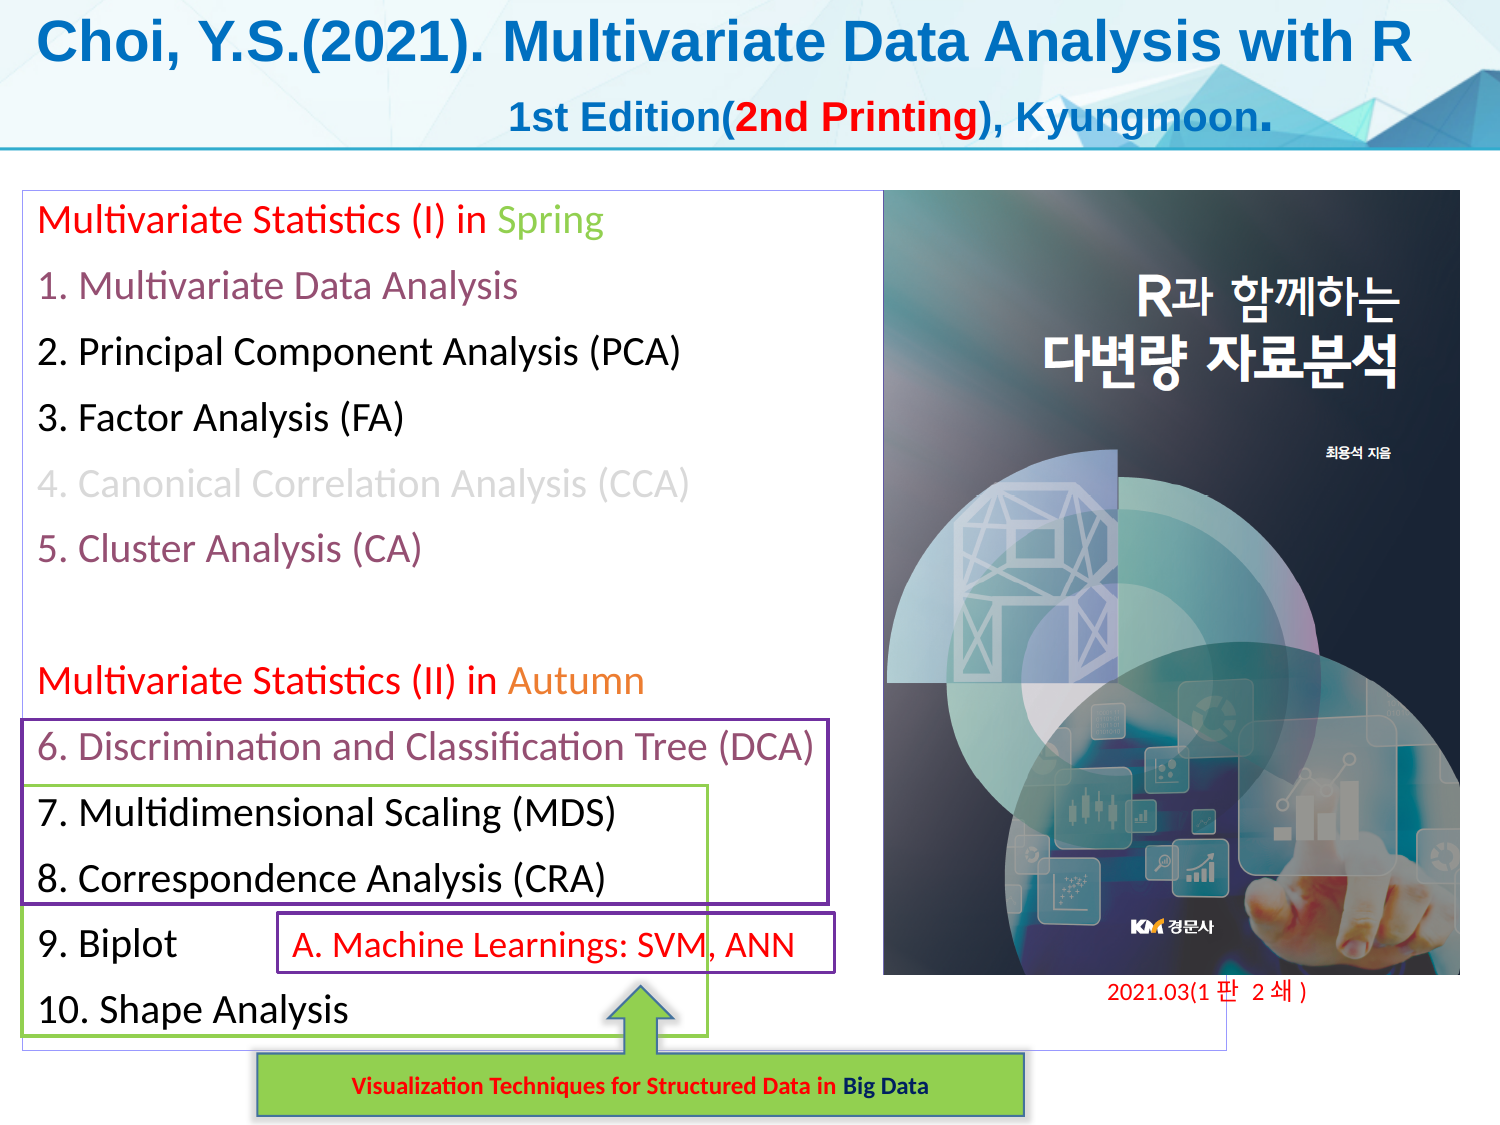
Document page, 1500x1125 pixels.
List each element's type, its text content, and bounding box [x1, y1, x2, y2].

text_box [21, 905, 708, 1037]
text_box 2021.03(1판 2쇄) [1092, 976, 1435, 1013]
text_box [21, 718, 829, 905]
text_box Choi, Y.S.(2021). Multivariate Data Analysis with R 1st Edition(2nd Printing), Kyungmoon. [22, 17, 1460, 121]
text_box A. Machine Learnings: SVM, ANN [277, 912, 835, 973]
text_box Visualization Techniques for Structured Data in Big Data [256, 984, 1025, 1117]
picture [0, 0, 1500, 1125]
text_box Multivariate Statistics (I) in Spring 1. Multivariate Data Analysis 2. Principal Component Analysis (PCA) 3. Factor Analysis (FA) 4. Canonical Correlation Analysis (CCA) 5. Cluster Analysis (CA) Multivariate Statistics (II) in Autumn 6. Discrimination and Classification Tree (DCA) 7. Multidimensional Scaling (MDS) 8. Correspondence Analysis (CRA) 9. Biplot 10. Shape Analysis [22, 190, 1227, 1051]
